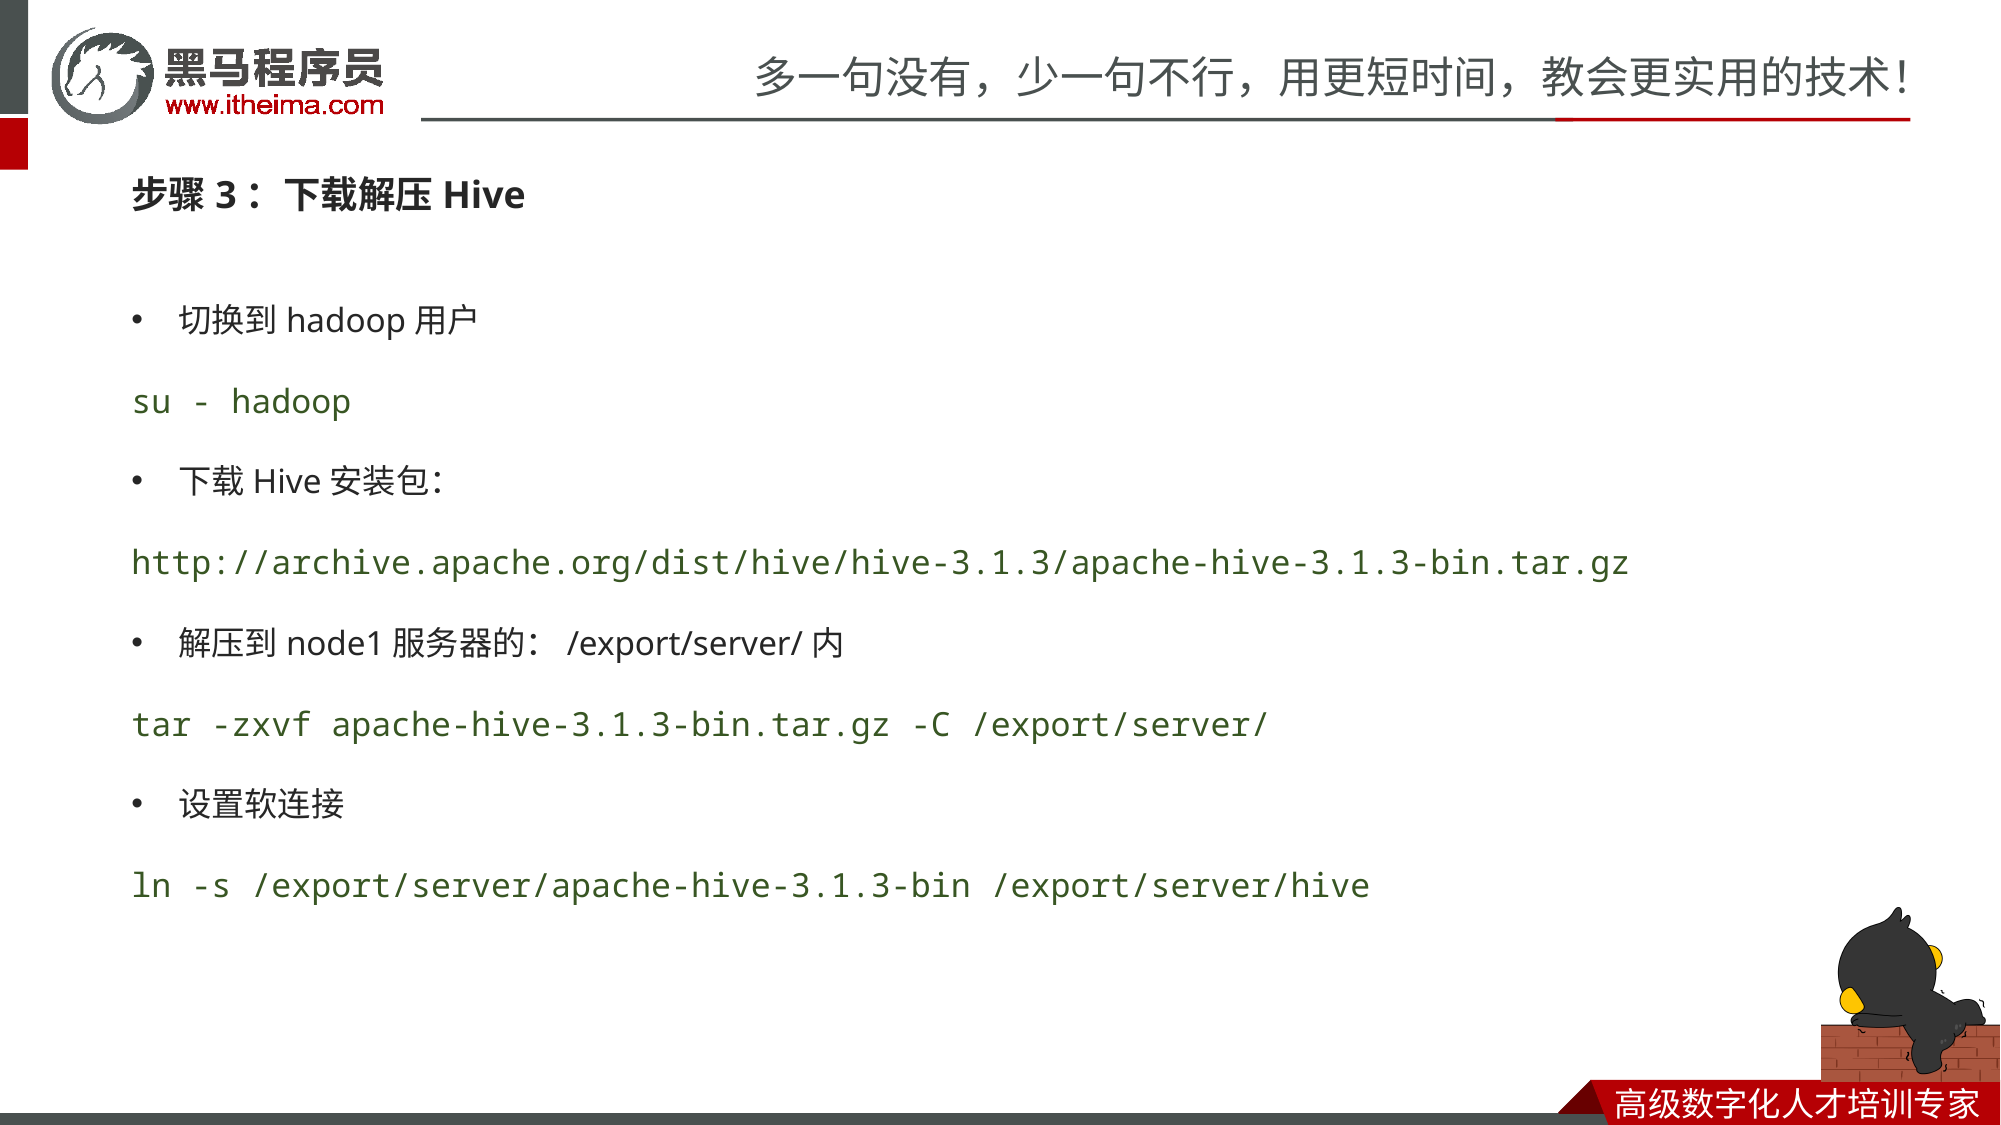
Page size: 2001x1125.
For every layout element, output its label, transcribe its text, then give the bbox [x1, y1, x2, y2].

list 切换到hadoop用户 su - hadoop 下载Hive安装包： http://archive.apache.org/dist/hive/hive-3.1.3/apache-hive-3.1.3-bin.tar.gz 解压到node1服务器的：/export/server/内 tar -zxvf apache-hive-3.1.3-bin.tar.gz -C /export/server/ 设置软连接 ln -s /export/server/apache-hive-3.1.3-bin /export/server/hive [116, 271, 1872, 964]
picture [1820, 902, 2000, 1082]
picture [50, 26, 384, 125]
list 步骤3：下载解压Hive [116, 154, 1872, 239]
